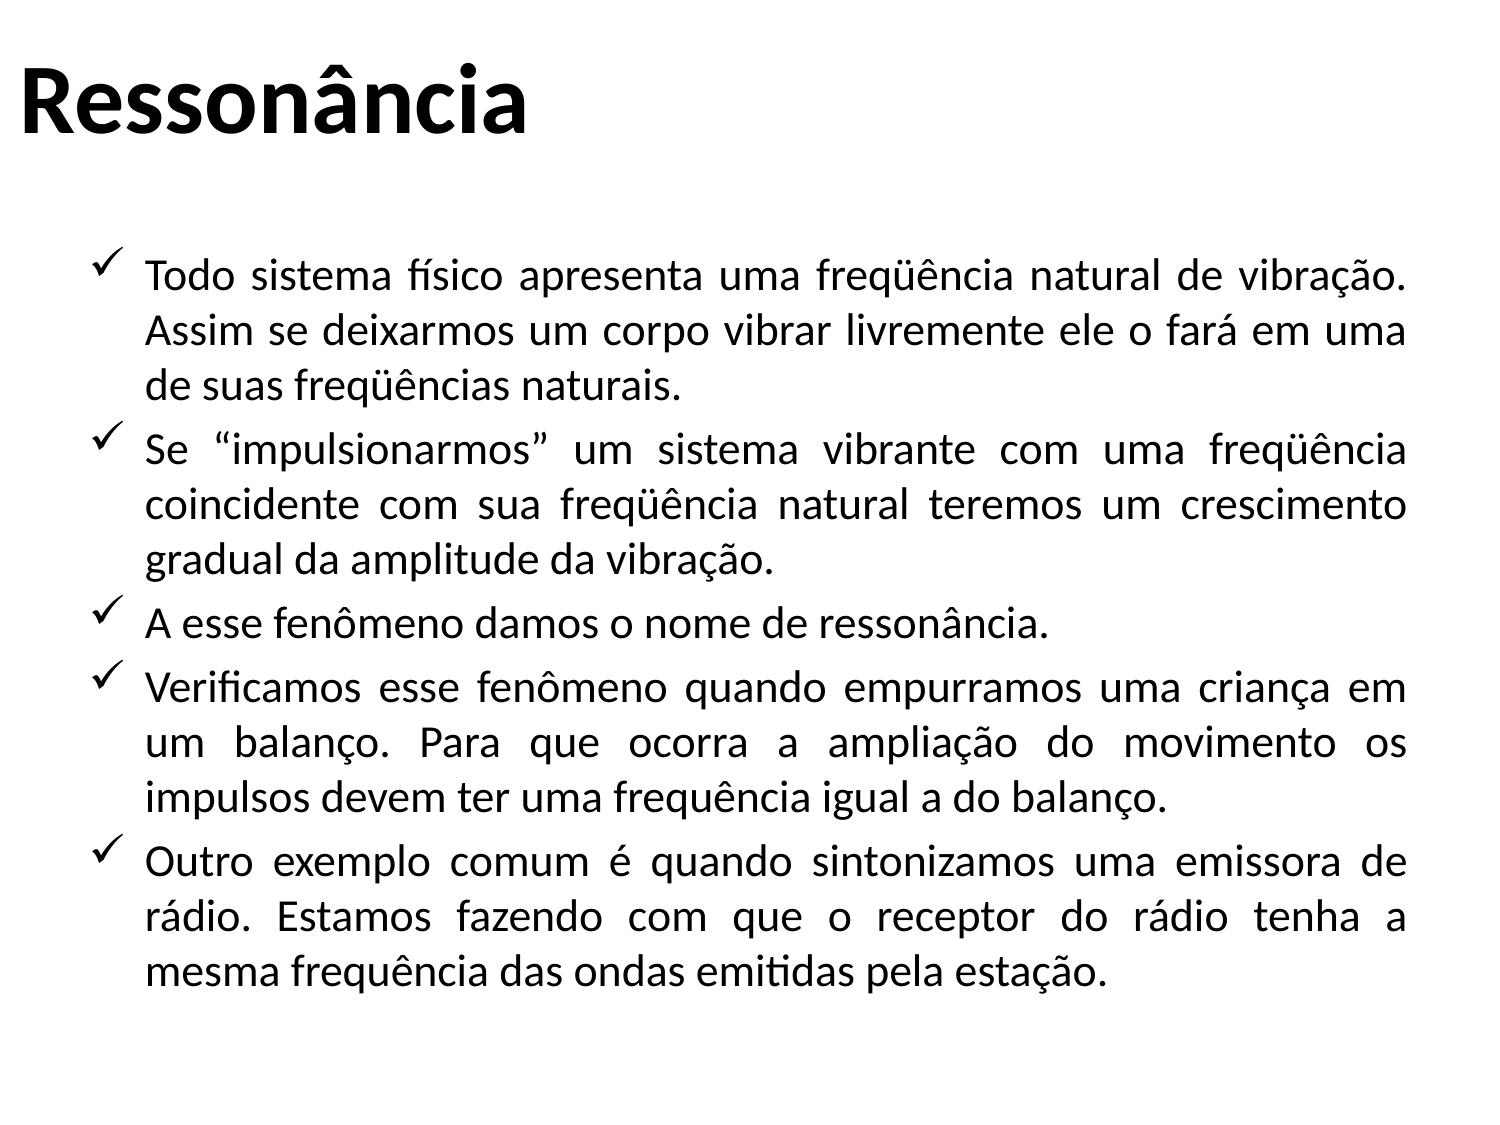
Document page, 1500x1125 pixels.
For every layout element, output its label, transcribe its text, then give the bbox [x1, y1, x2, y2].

title Ressonância [4, 0, 1355, 188]
list Todo sistema físico apresenta uma freqüência natural de vibração. Assim se deixarmos um corpo vibrar livremente ele o fará em uma de suas freqüências naturais. Se “impulsionarmos” um sistema vibrante com uma freqüência coincidente com sua freqüência natural teremos um crescimento gradual da amplitude da vibração. A esse fenômeno damos o nome de ressonância. Verificamos esse fenômeno quando empurramos uma criança em um balanço. Para que ocorra a ampliação do movimento os impulsos devem ter uma frequência igual a do balanço. Outro exemplo comum é quando sintonizamos uma emissora de rádio. Estamos fazendo com que o receptor do rádio tenha a mesma frequência das ondas emitidas pela estação. [73, 236, 1424, 1059]
